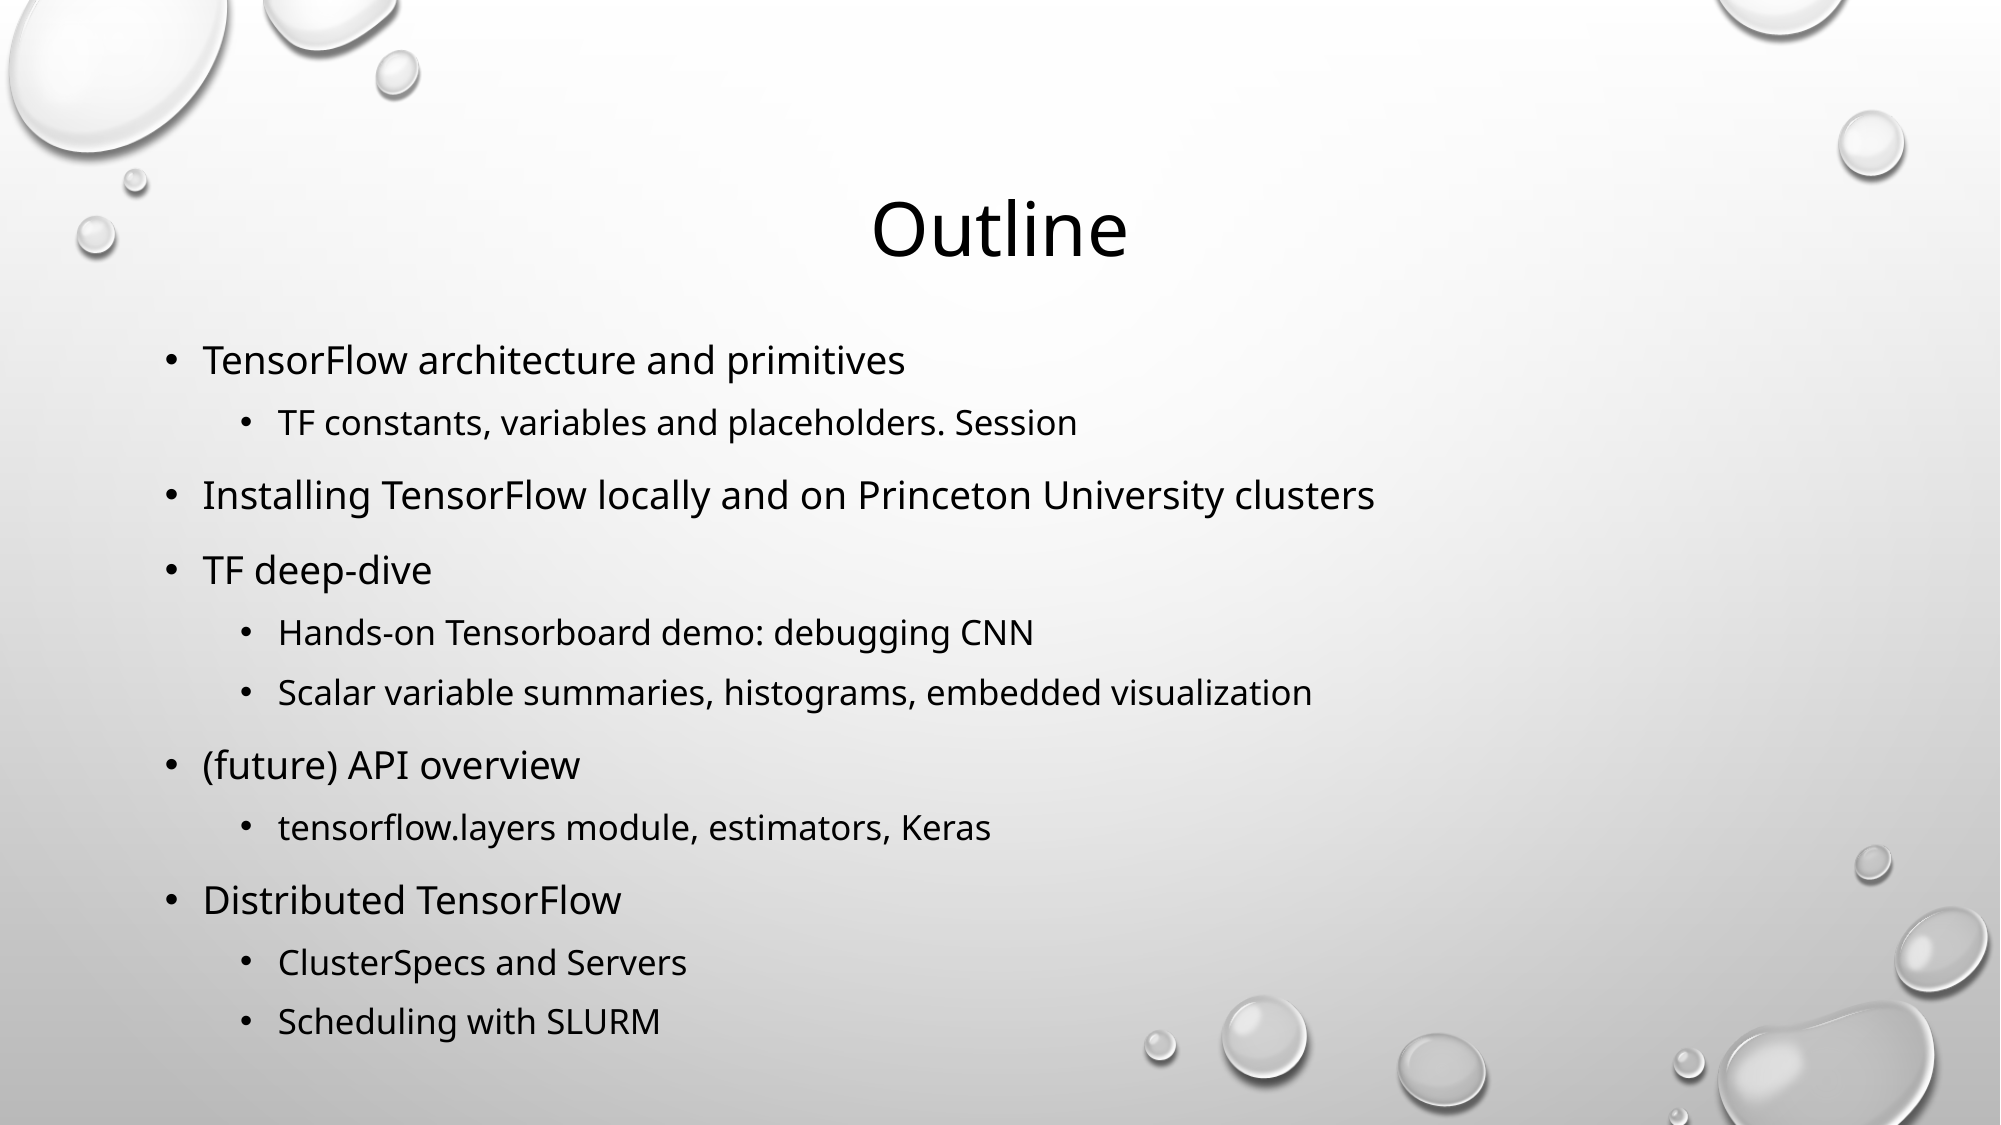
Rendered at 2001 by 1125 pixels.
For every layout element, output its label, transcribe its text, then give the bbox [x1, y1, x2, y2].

picture [0, 0, 2000, 1125]
list TensorFlow architecture and primitives TF constants, variables and placeholders. Session Installing TensorFlow locally and on Princeton University clusters TF deep-dive Hands-on Tensorboard demo: debugging CNN Scalar variable summaries, histograms, embedded visualization (future) API overview tensorflow.layers module, estimators, Keras Distributed TensorFlow ClusterSpecs and Servers Scheduling with SLURM [149, 319, 1851, 1055]
title Outline [149, 101, 1851, 319]
